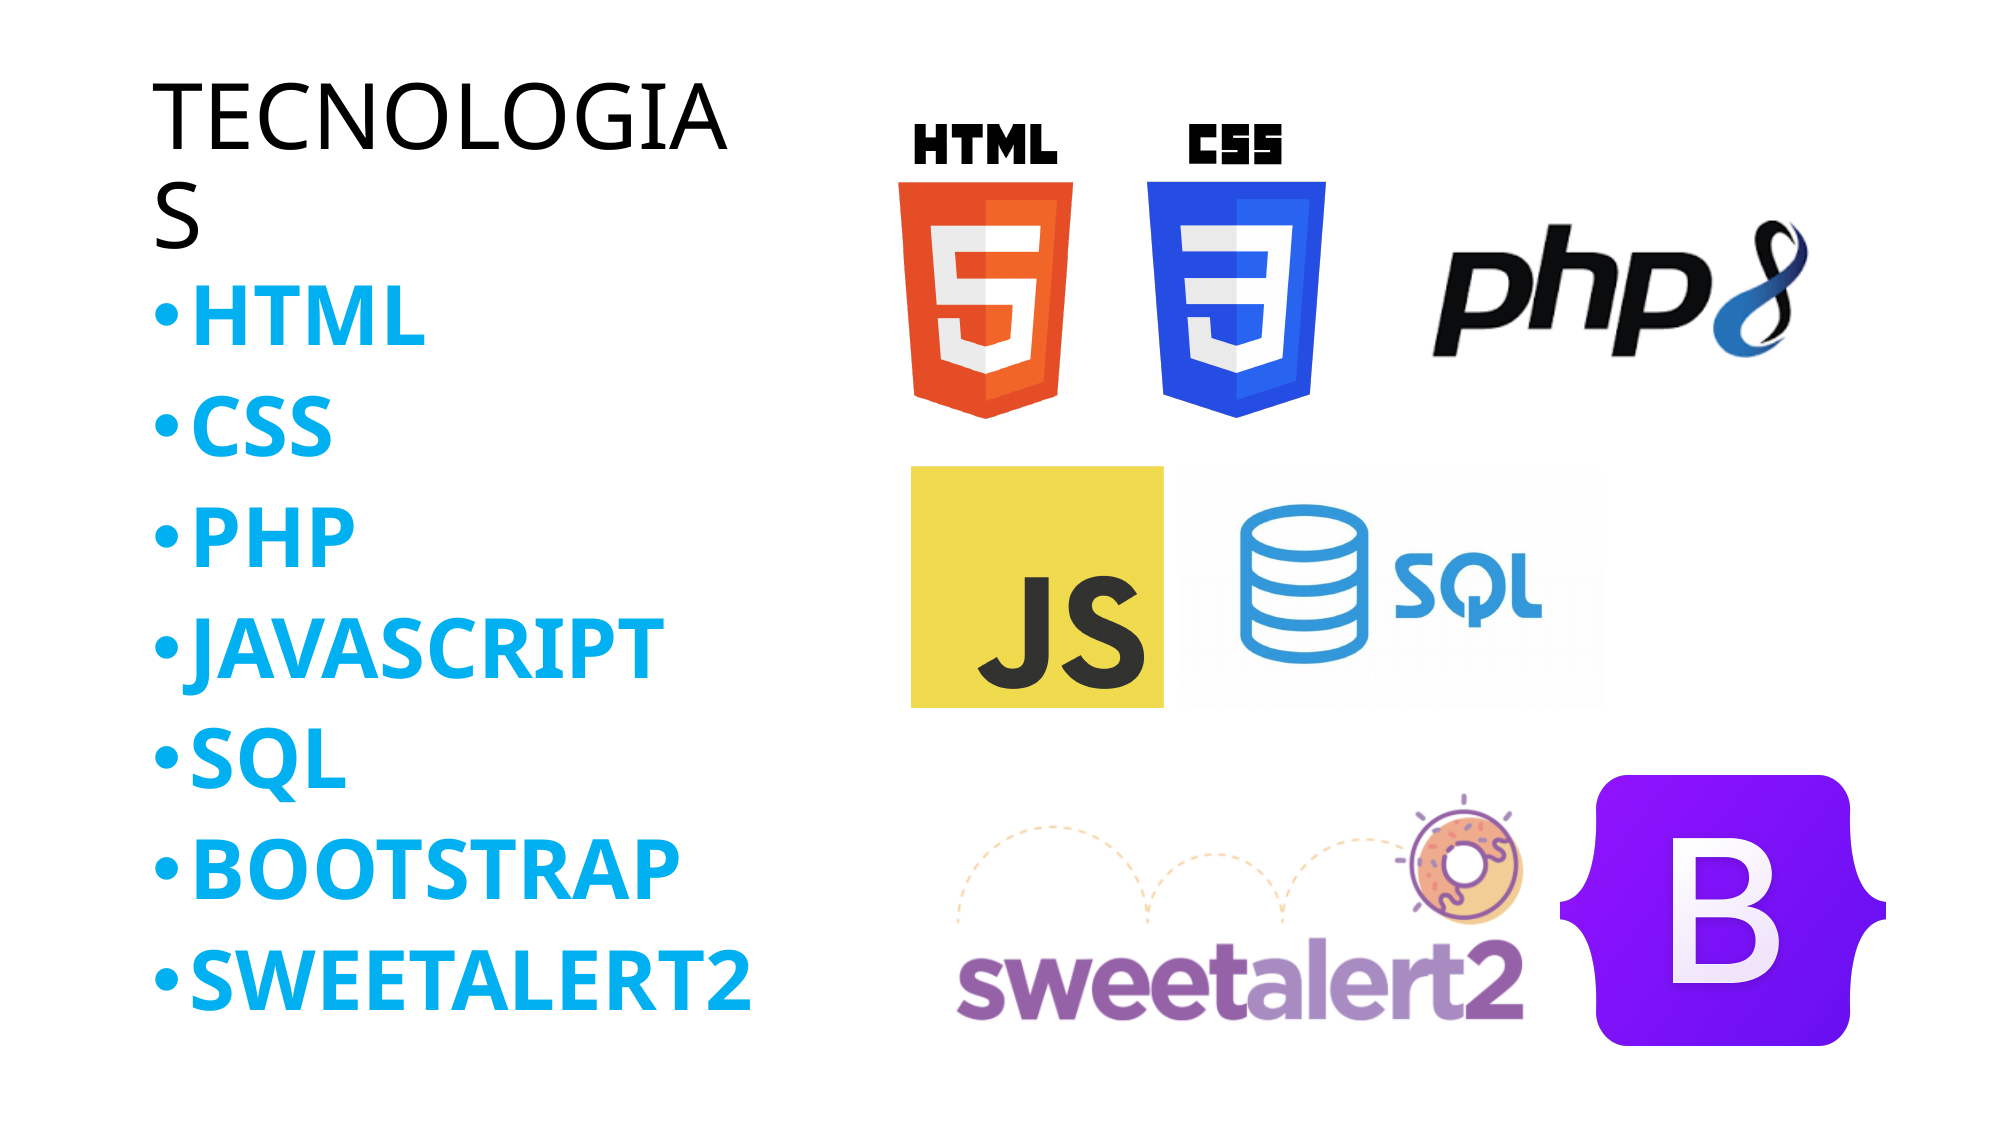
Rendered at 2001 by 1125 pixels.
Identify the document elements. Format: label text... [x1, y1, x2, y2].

picture [911, 772, 1886, 1047]
picture [1178, 465, 1603, 708]
picture [862, 124, 1109, 419]
picture [910, 466, 1164, 709]
title TECNOLOGIAS [137, 59, 792, 266]
list HTML CSS PHP JAVASCRIPT SQL BOOTSTRAP SWEETALERT2 [137, 266, 868, 981]
picture [1146, 124, 1327, 419]
picture [1364, 170, 1874, 421]
